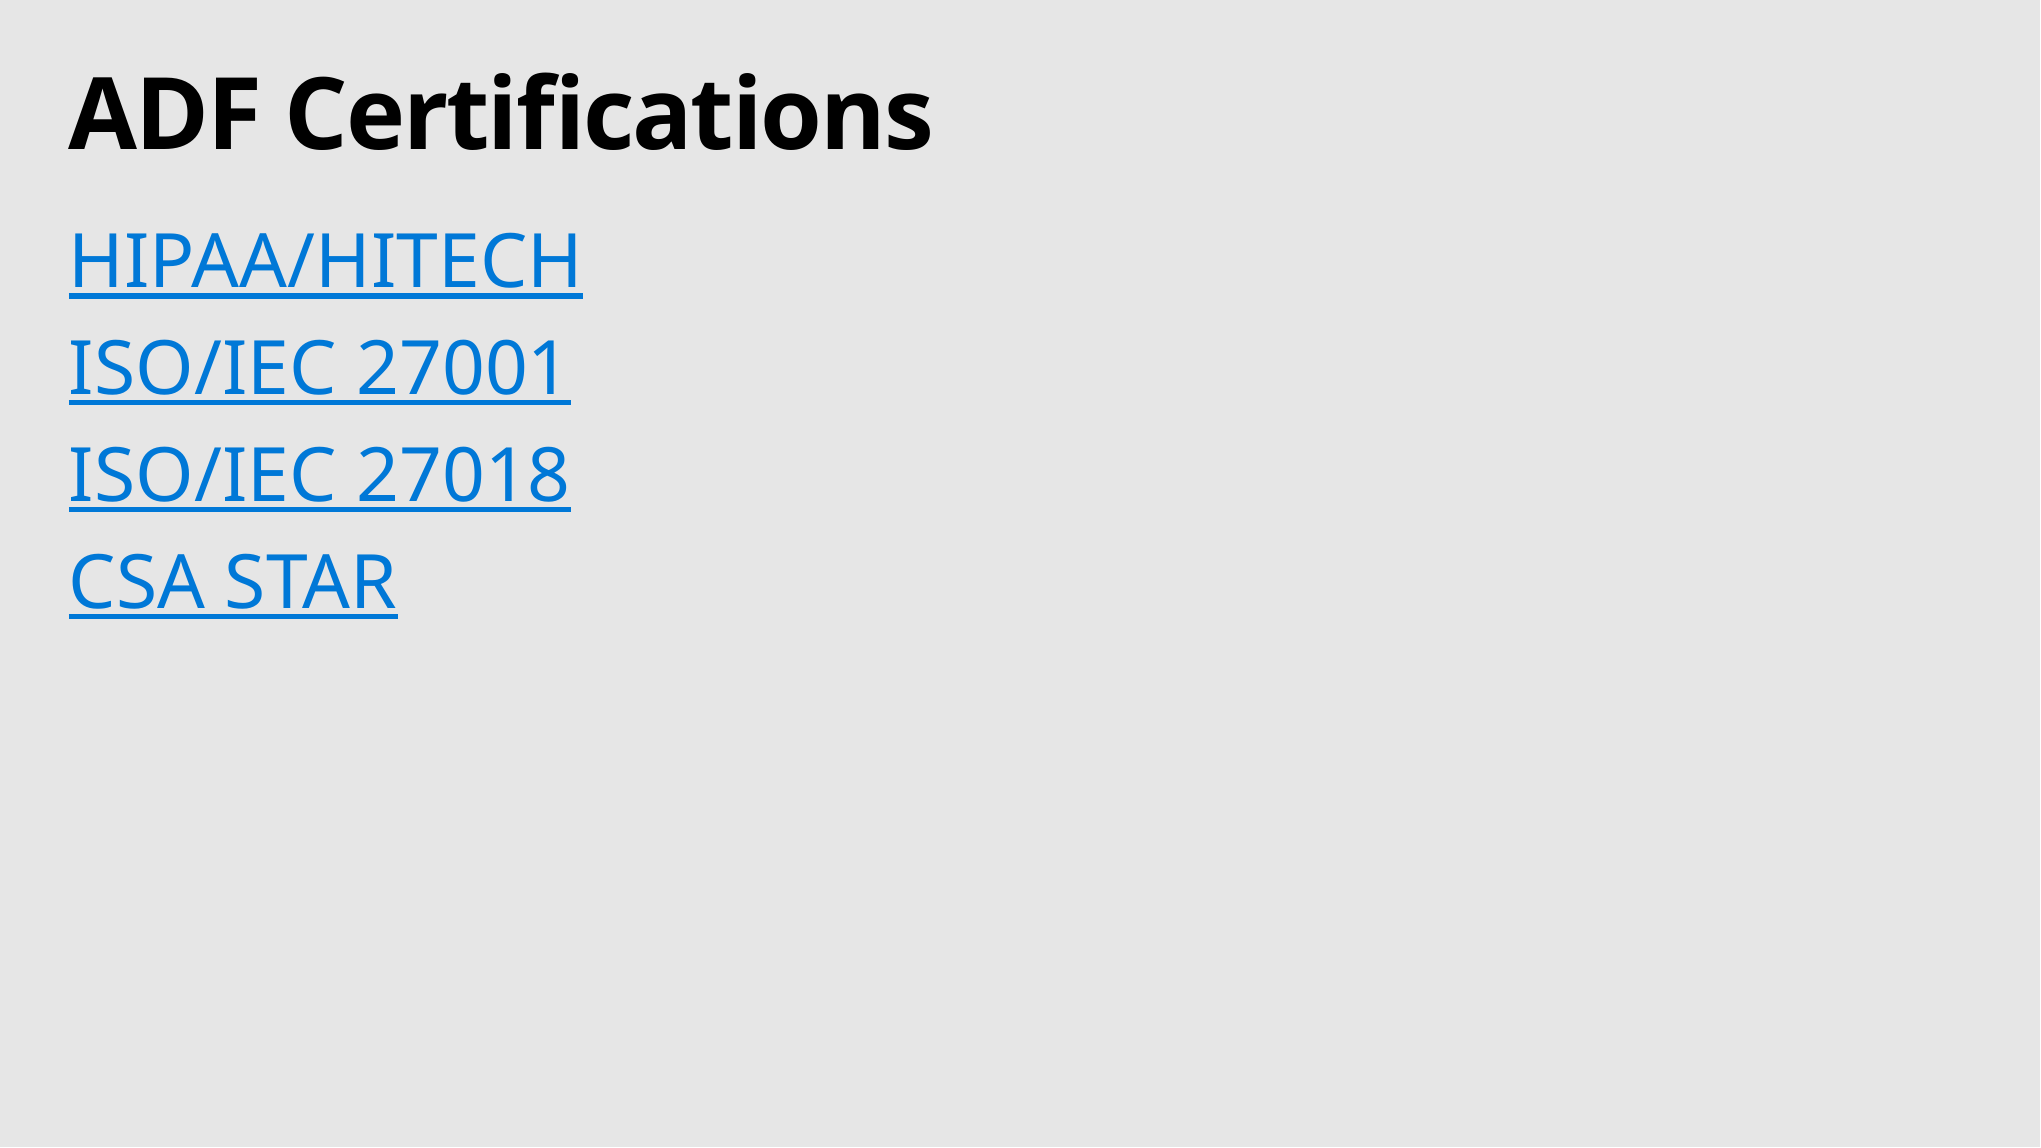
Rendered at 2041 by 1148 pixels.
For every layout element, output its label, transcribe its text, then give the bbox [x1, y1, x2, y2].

list HIPAA/HITECH ISO/IEC 27001 ISO/IEC 27018 CSA STAR [45, 198, 1996, 811]
title ADF Certifications [45, 48, 1996, 198]
